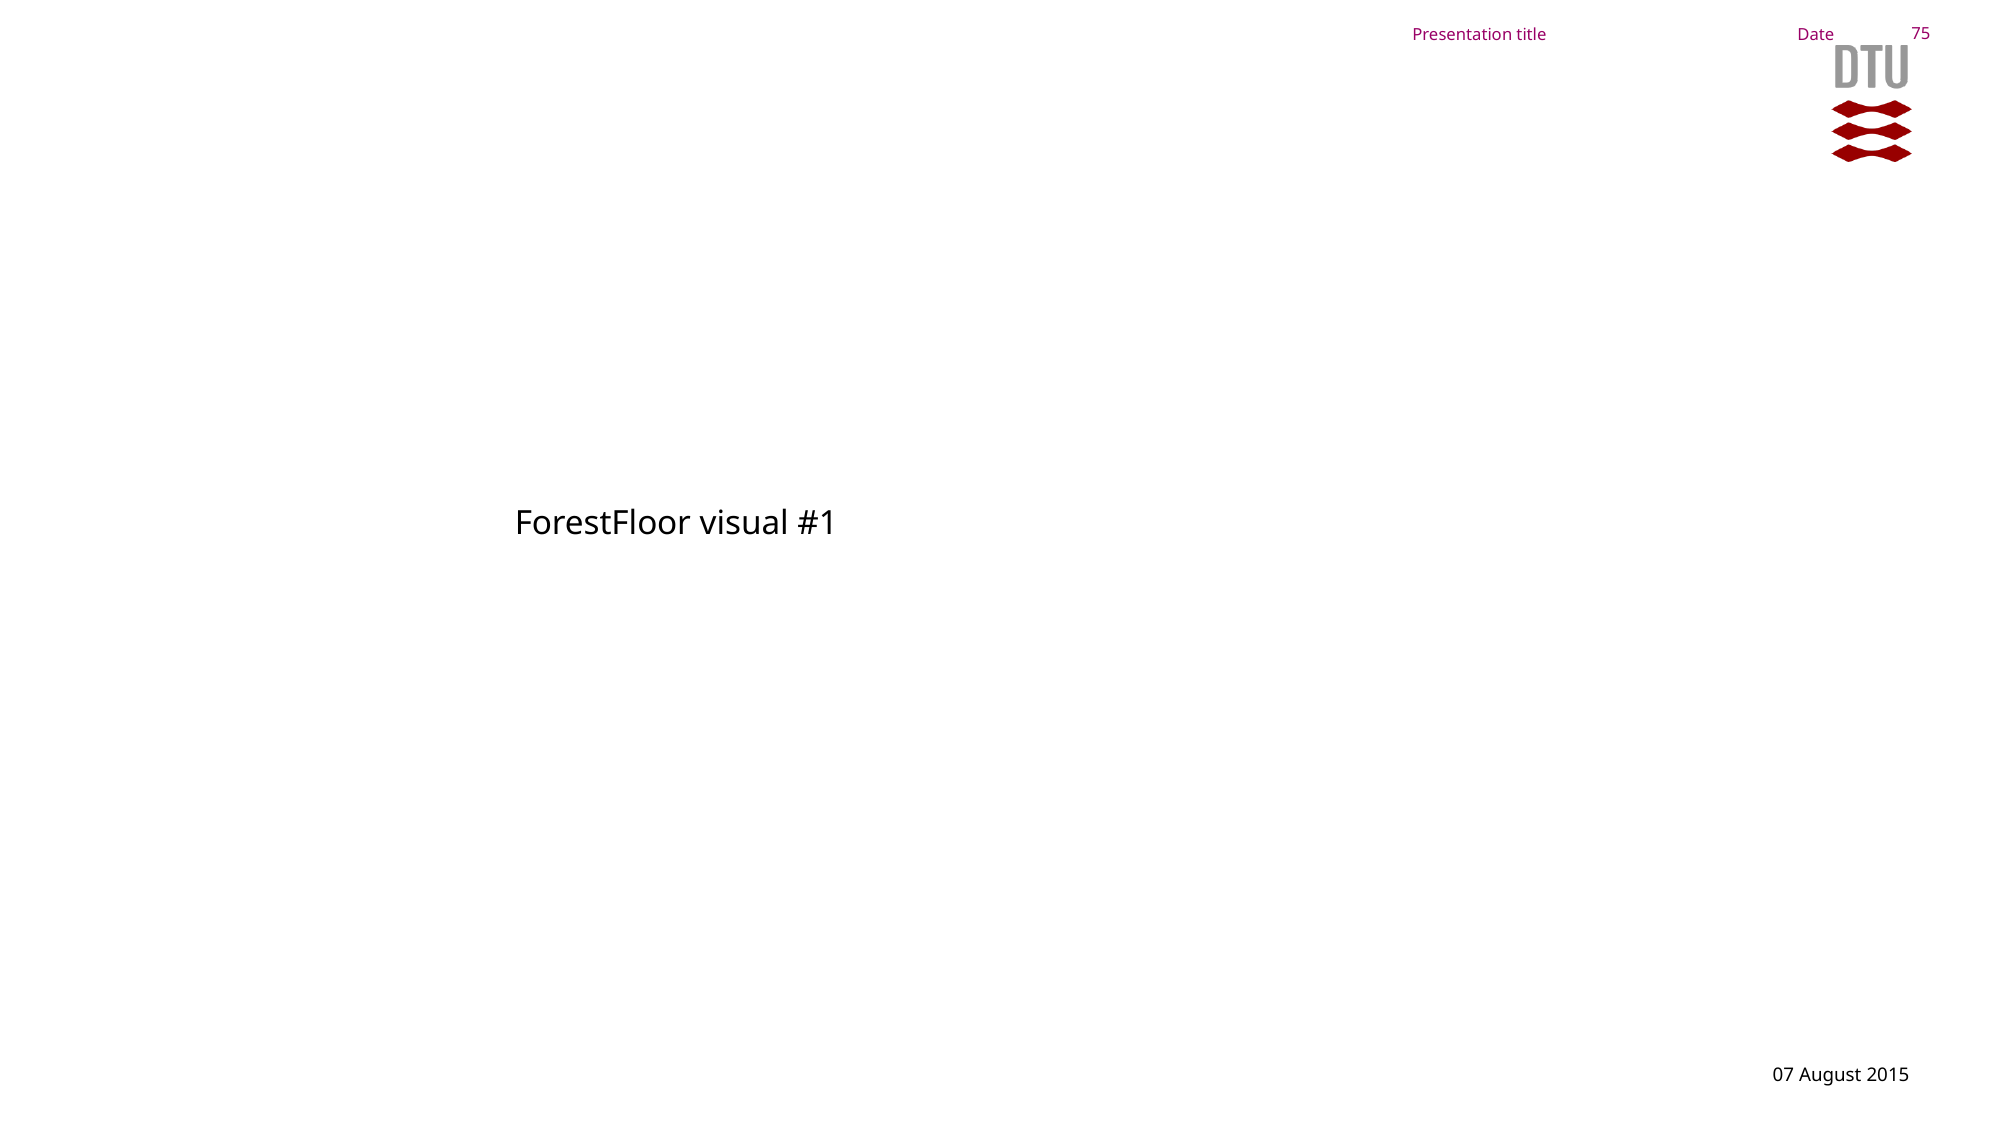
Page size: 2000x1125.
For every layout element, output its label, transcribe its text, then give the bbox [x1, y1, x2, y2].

picture [1831, 45, 1912, 162]
slide_number Date [1571, 22, 1835, 45]
slide_number 75 [1862, 22, 1931, 46]
text_box ForestFloor visual #1 [500, 494, 1500, 589]
footer Presentation title [912, 22, 1547, 45]
